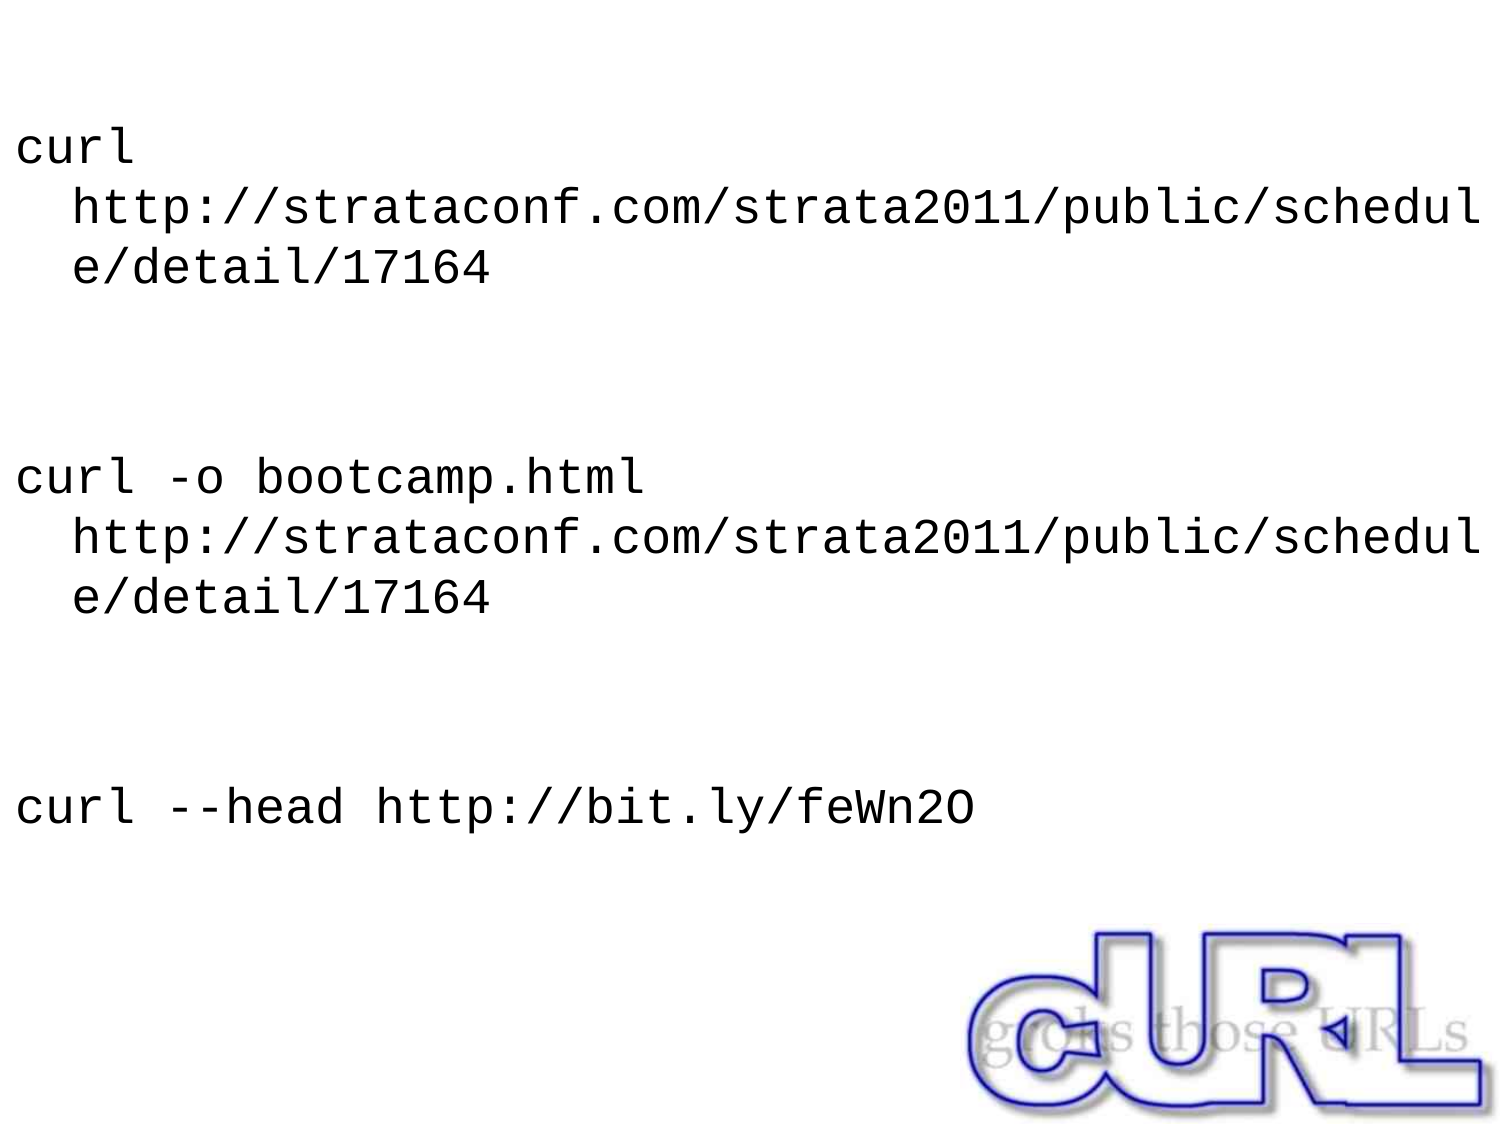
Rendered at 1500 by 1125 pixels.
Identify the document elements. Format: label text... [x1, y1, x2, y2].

picture [960, 922, 1500, 1124]
list curl http://strataconf.com/strata2011/public/schedule/detail/17164 curl -o bootcamp.html http://strataconf.com/strata2011/public/schedule/detail/17164 curl --head http://bit.ly/feWn2O [0, 106, 1500, 1005]
